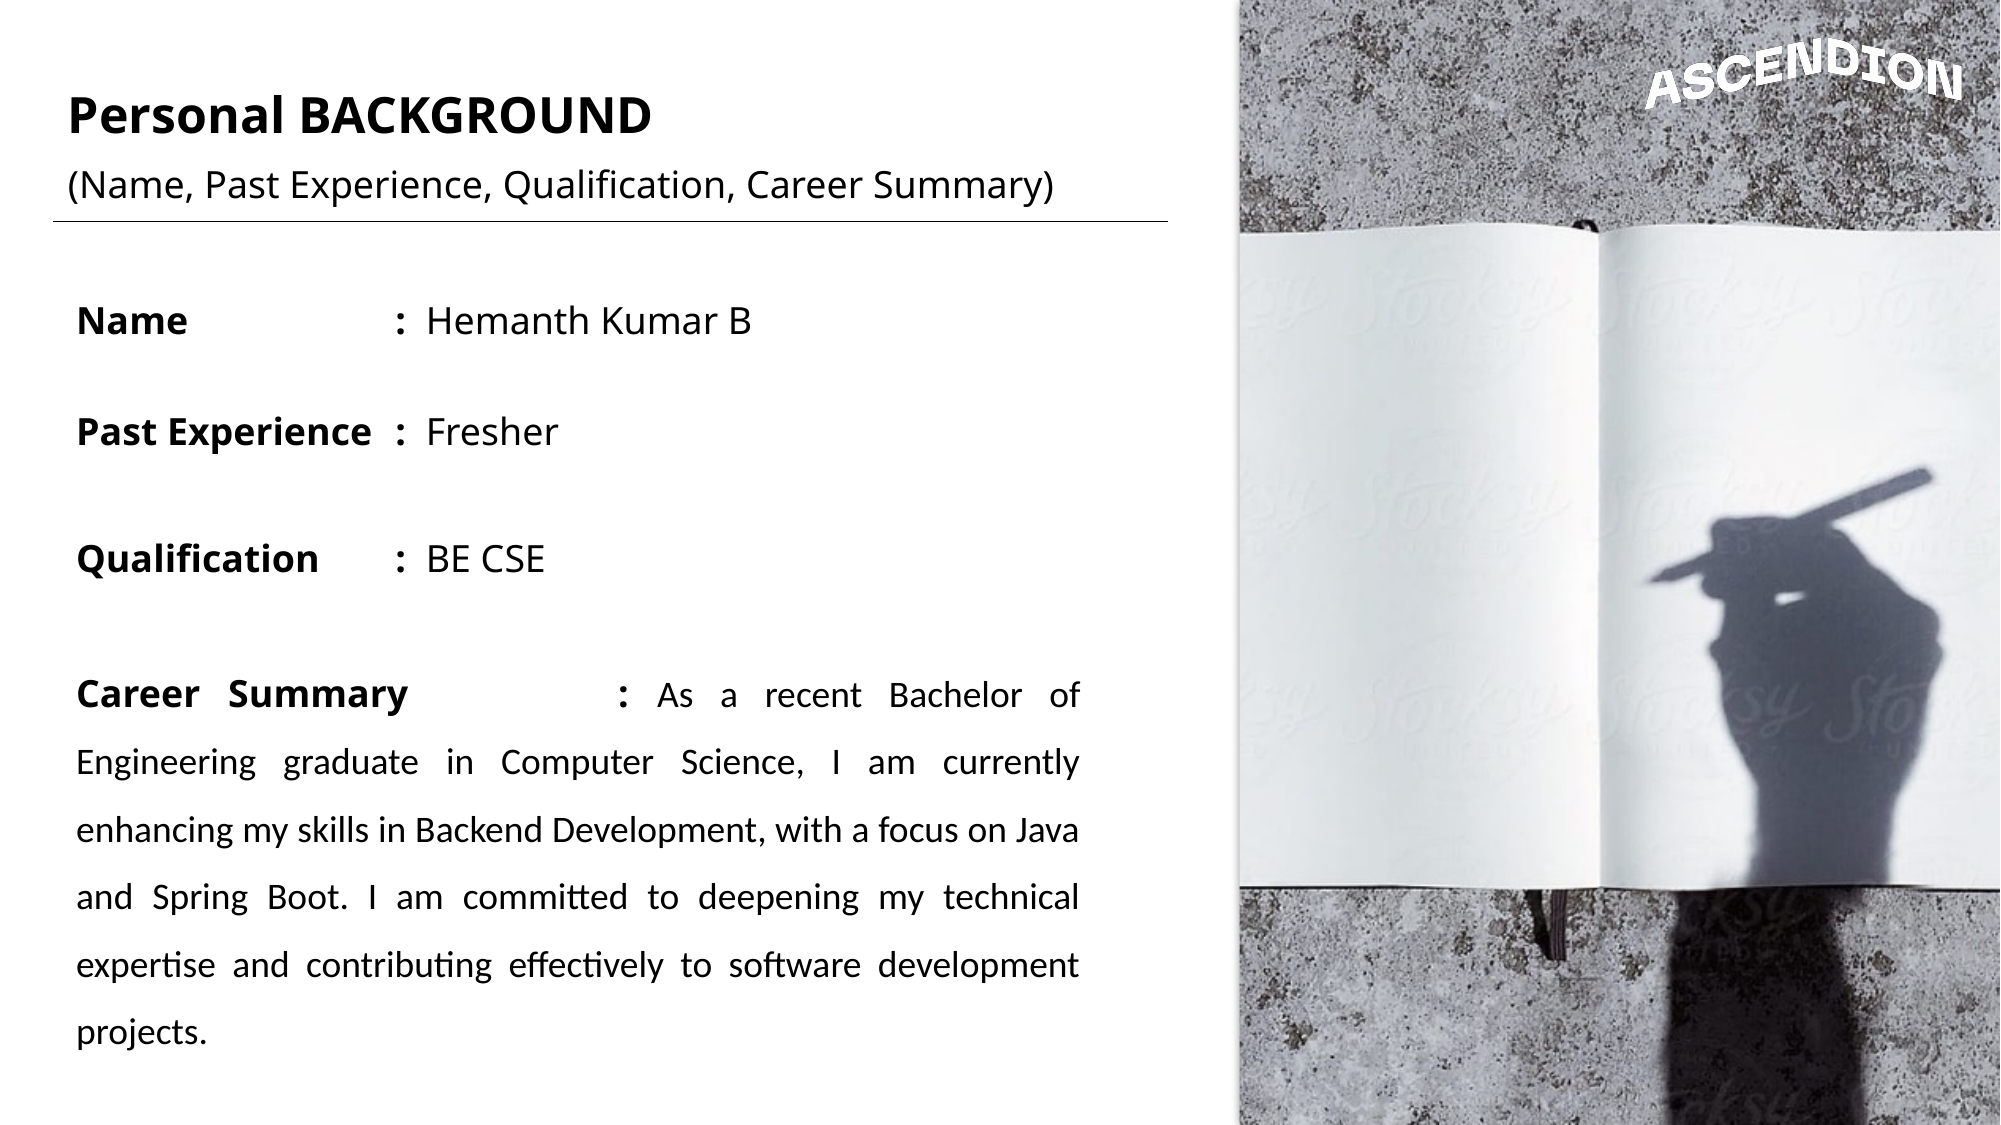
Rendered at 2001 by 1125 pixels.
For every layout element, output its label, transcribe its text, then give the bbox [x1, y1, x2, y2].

text_box Personal BACKGROUND [53, 76, 854, 152]
text_box Name : Hemanth Kumar B [61, 289, 1096, 350]
text_box Past Experience : Fresher [61, 400, 1088, 461]
text_box (Name, Past Experience, Qualification, Career Summary) [53, 154, 1233, 214]
text_box Career Summary : As a recent Bachelor of Engineering graduate in Computer Science, I am currently enhancing my skills in Backend Development, with a focus on Java and Spring Boot. I am committed to deepening my technical expertise and contributing effectively to software development projects. [61, 640, 1096, 1060]
picture [1239, 0, 2000, 1125]
text_box Qualification : BE CSE [61, 527, 1096, 587]
